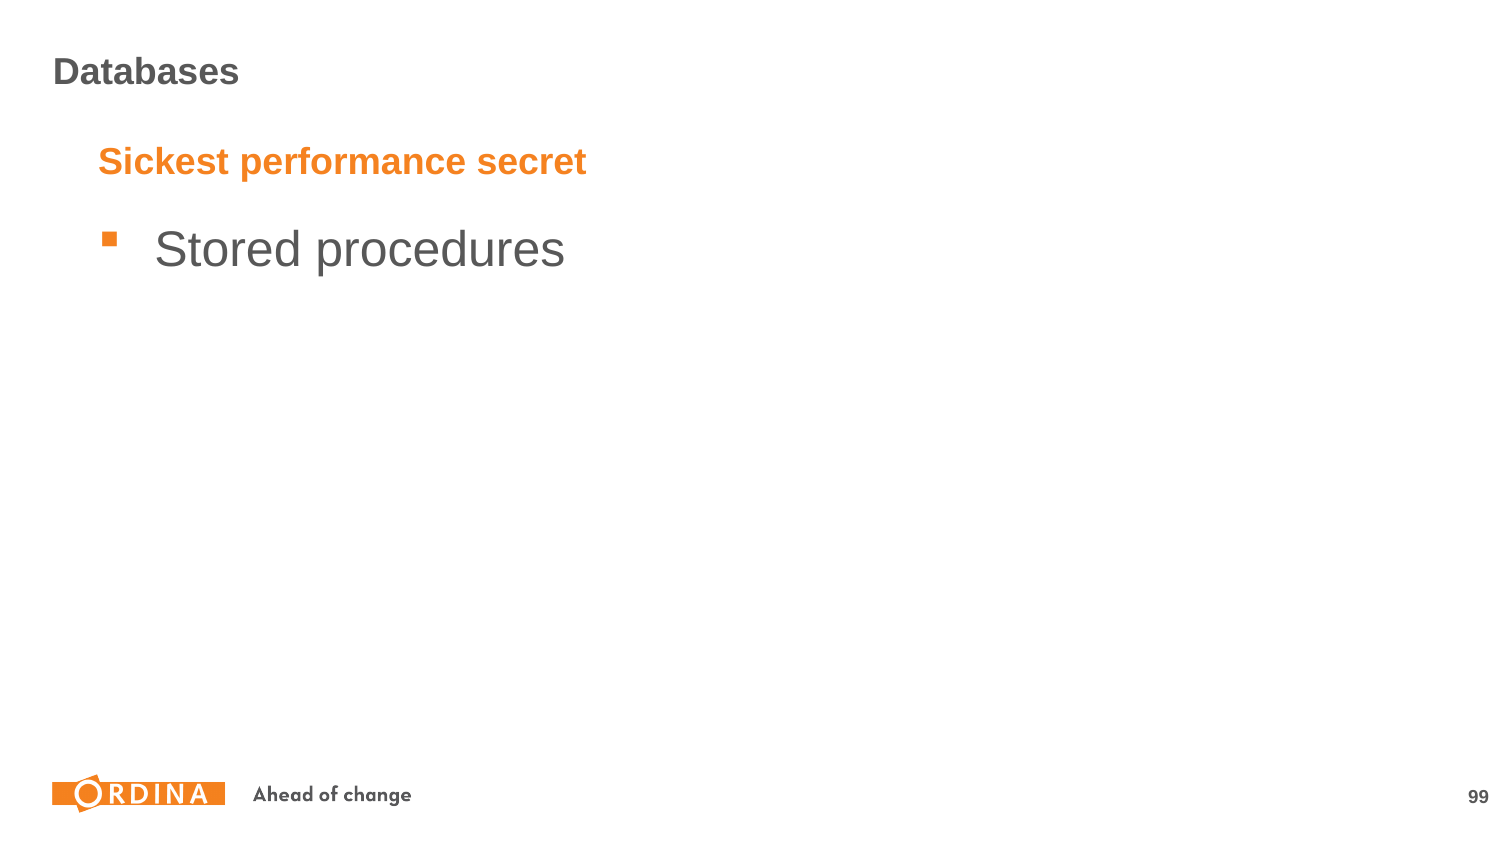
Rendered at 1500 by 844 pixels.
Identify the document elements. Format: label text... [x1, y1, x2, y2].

text_box Stored procedures [98, 216, 1402, 730]
picture [52, 774, 412, 813]
list Sickest performance secret [98, 137, 1402, 216]
title Databases [52, 46, 520, 88]
